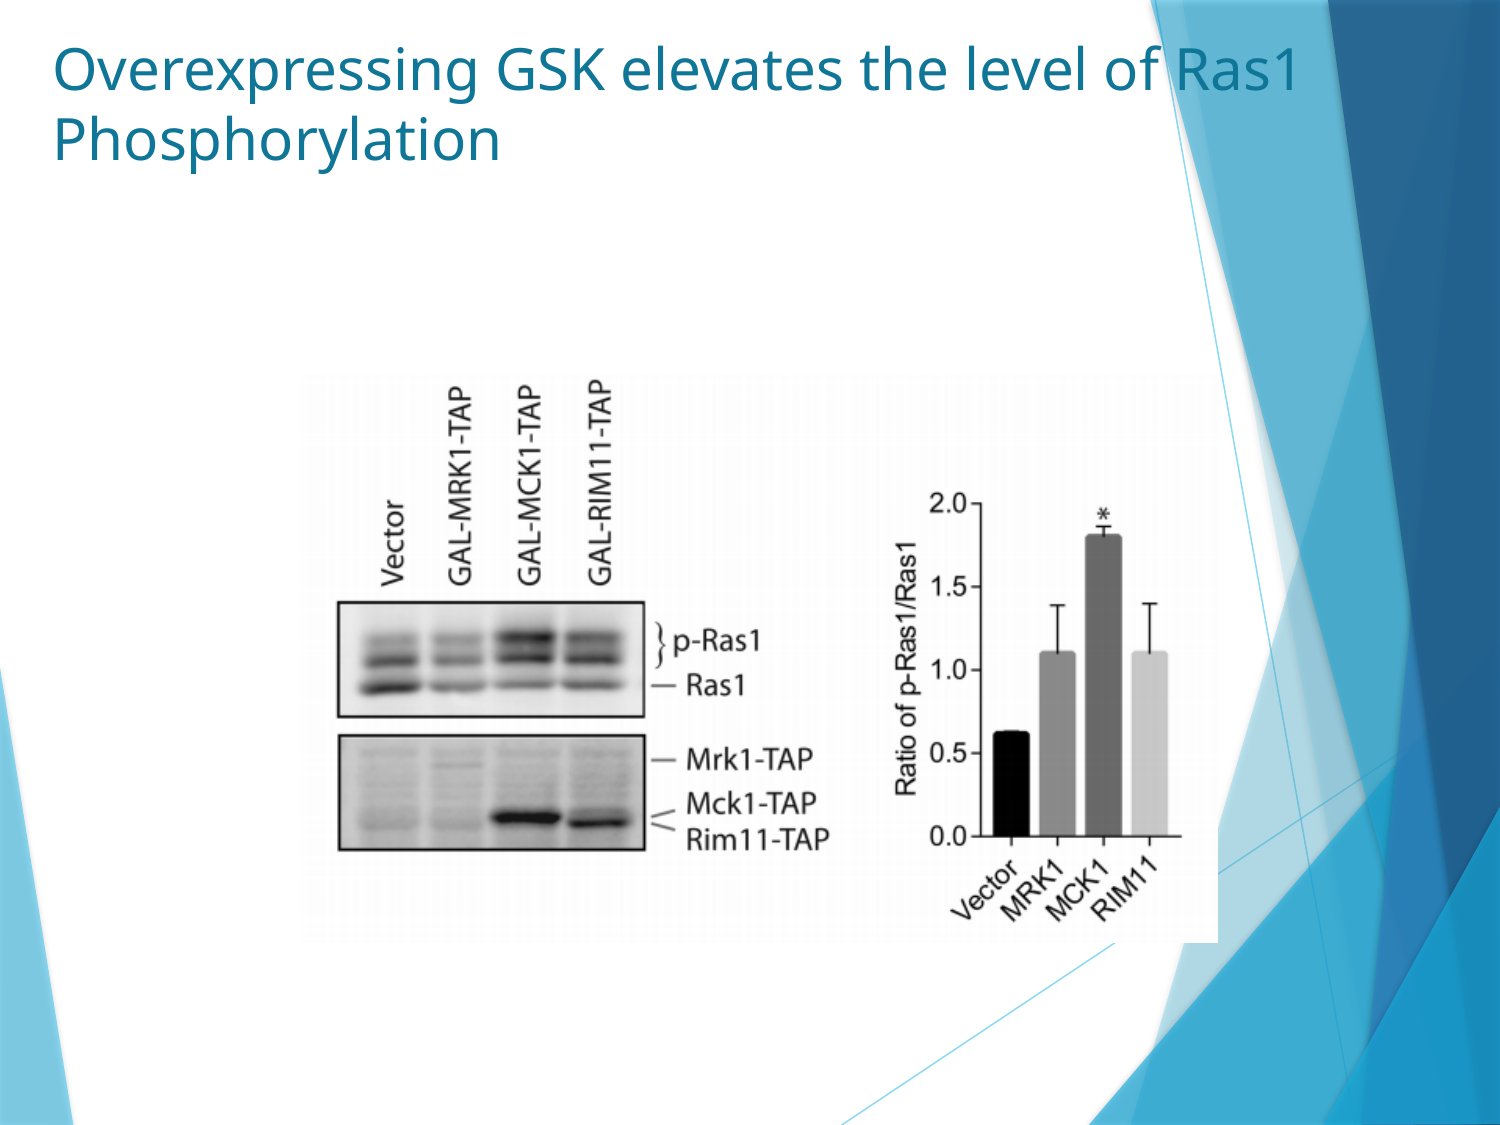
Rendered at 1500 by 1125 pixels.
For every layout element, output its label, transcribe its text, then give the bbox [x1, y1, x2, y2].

picture [299, 374, 1218, 943]
title Overexpressing GSK elevates the level of Ras1 Phosphorylation [37, 24, 1438, 242]
